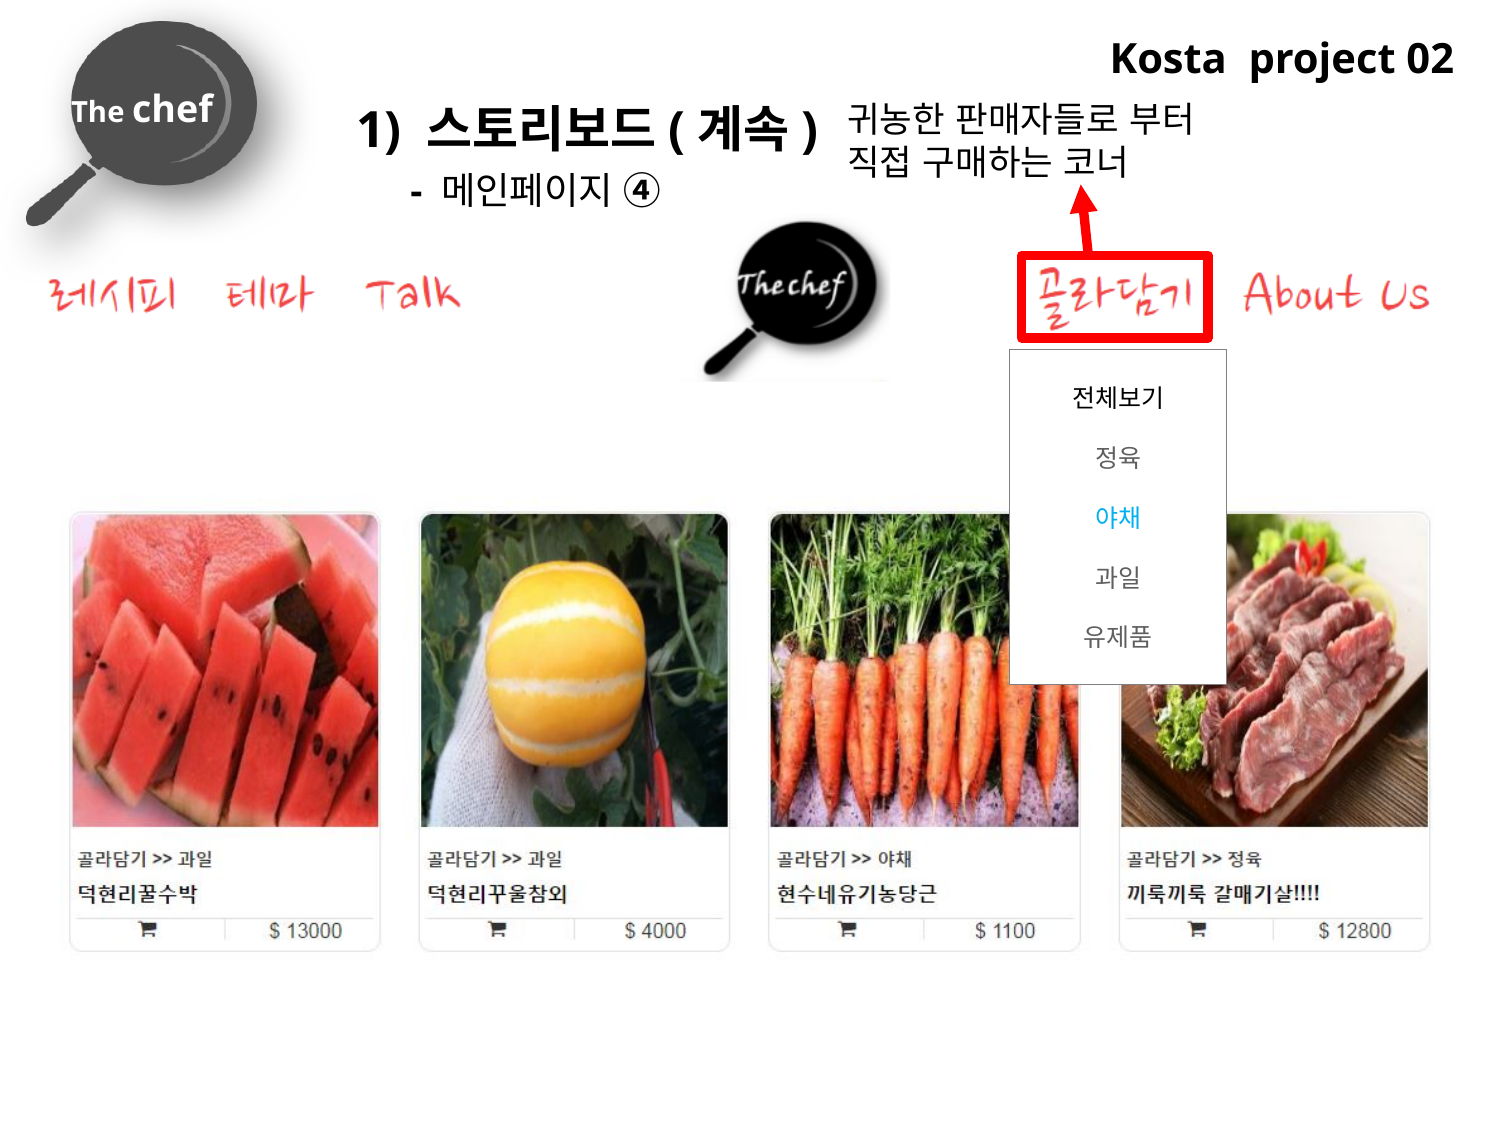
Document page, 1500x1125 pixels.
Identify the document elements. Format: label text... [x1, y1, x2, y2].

text_box 귀농한 판매자들로 부터 직접 구매하는 코너 [832, 89, 1252, 190]
picture [8, 195, 1495, 430]
text_box 1) 스토리보드(계속) [459, 89, 834, 165]
text_box 전체보기 정육 야채 과일 유제품 [1008, 437, 1229, 454]
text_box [1080, 184, 1089, 255]
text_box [0, 0, 455, 287]
picture [17, 455, 1481, 1000]
text_box - 메인페이지 ④ [459, 159, 739, 194]
text_box Kosta project 02 [1033, 24, 1500, 90]
